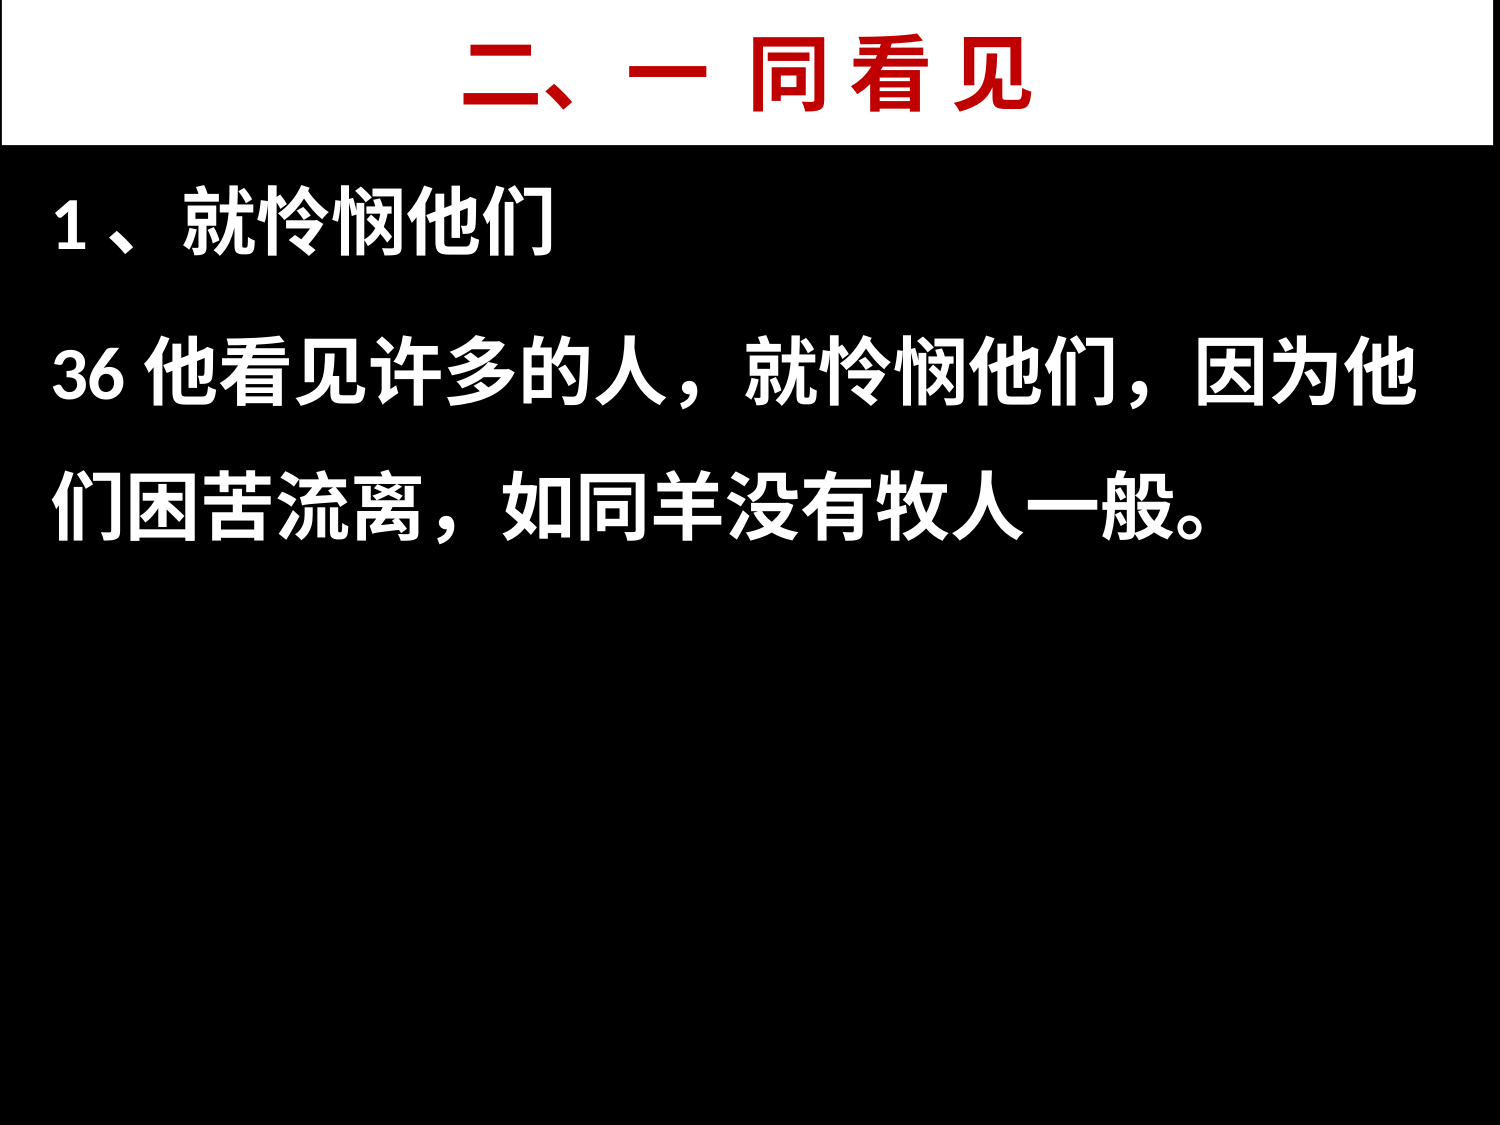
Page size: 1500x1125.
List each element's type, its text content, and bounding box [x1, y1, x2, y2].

text_box 二、一 同 看 见 [1, 0, 1494, 146]
list 1、就怜悯他们 36他看见许多的人，就怜悯他们，因为他们困苦流离，如同羊没有牧人一般。 [35, 167, 1454, 1090]
